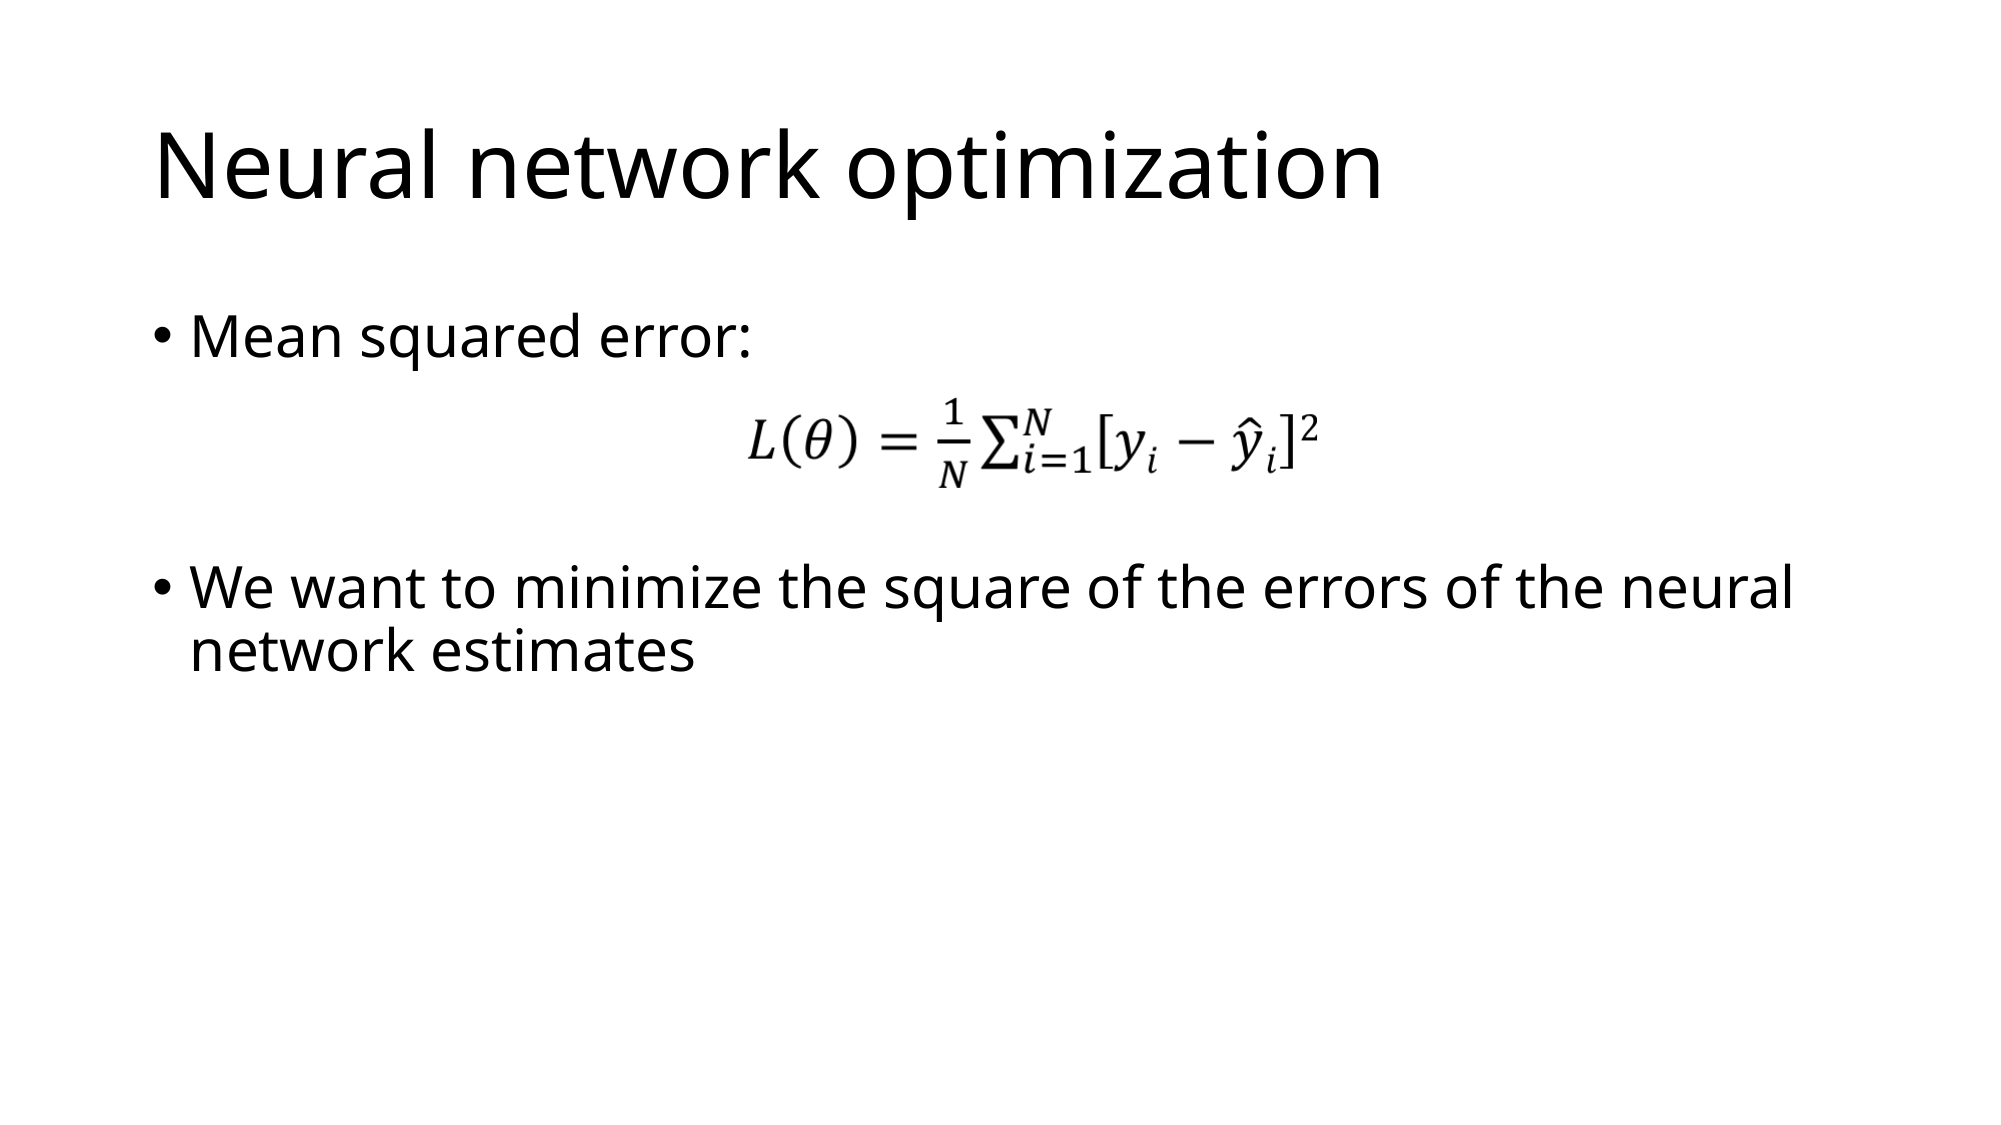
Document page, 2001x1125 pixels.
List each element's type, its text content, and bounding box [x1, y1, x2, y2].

picture [725, 397, 1318, 504]
list Mean squared error: We want to minimize the square of the errors of the neural network estimates [137, 299, 1863, 1014]
title Neural network optimization [137, 59, 1863, 278]
